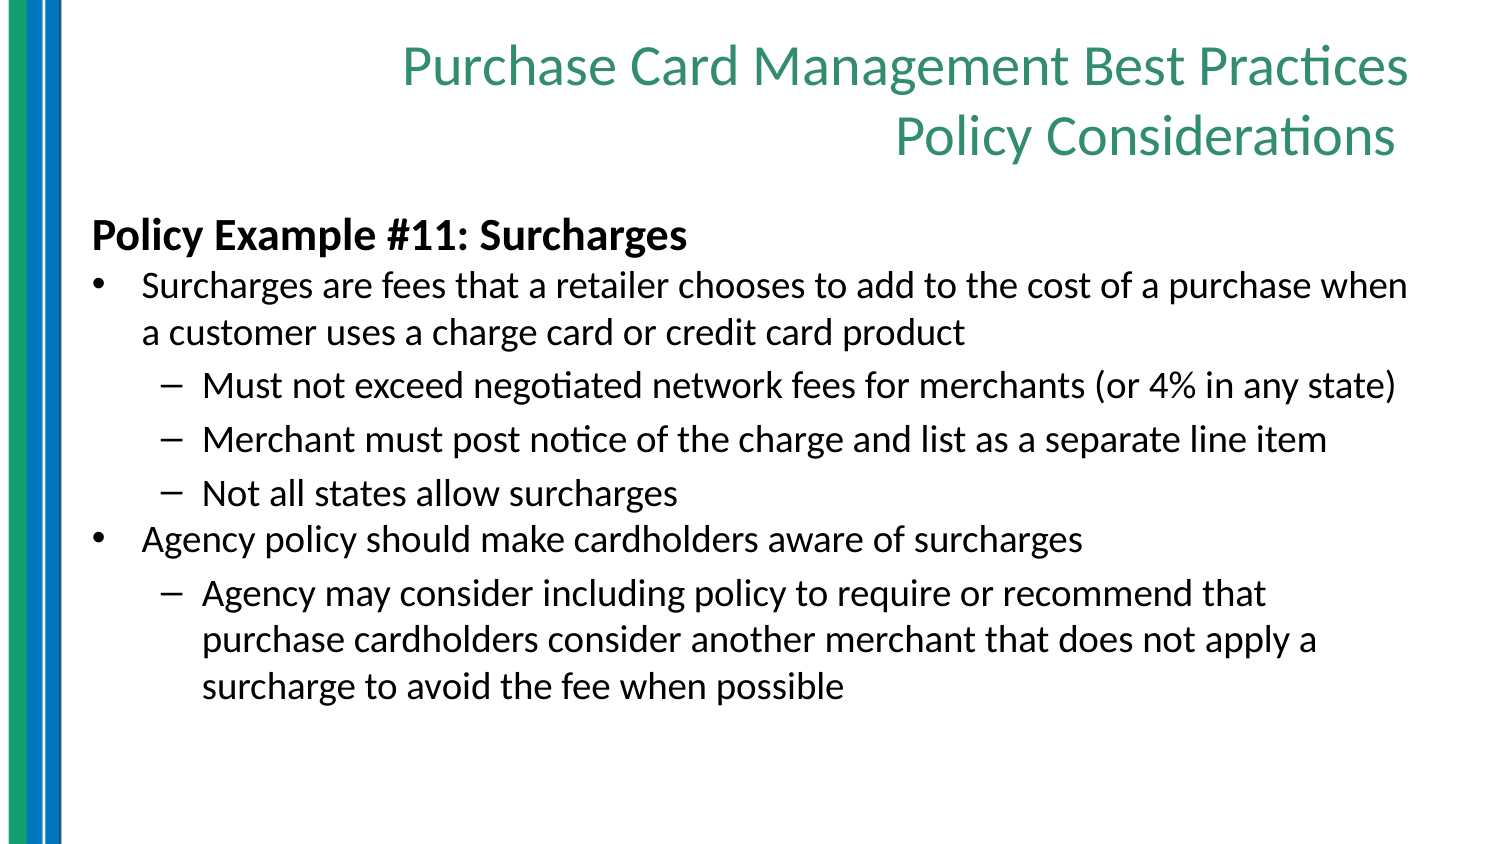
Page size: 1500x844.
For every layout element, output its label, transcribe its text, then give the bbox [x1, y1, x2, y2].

picture [29, 0, 1500, 844]
list Policy Example #11: Surcharges Surcharges are fees that a retailer chooses to add to the cost of a purchase when a customer uses a charge card or credit card product Must not exceed negotiated network fees for merchants (or 4% in any state) Merchant must post notice of the charge and list as a separate line item Not all states allow surcharges Agency policy should make cardholders aware of surcharges Agency may consider including policy to require or recommend that purchase cardholders consider another merchant that does not apply a surcharge to avoid the fee when possible [75, 196, 1425, 754]
title Purchase Card Management Best Practices Policy Considerations [75, 33, 1425, 175]
text_box [112, 262, 1388, 732]
picture [0, 0, 26, 844]
